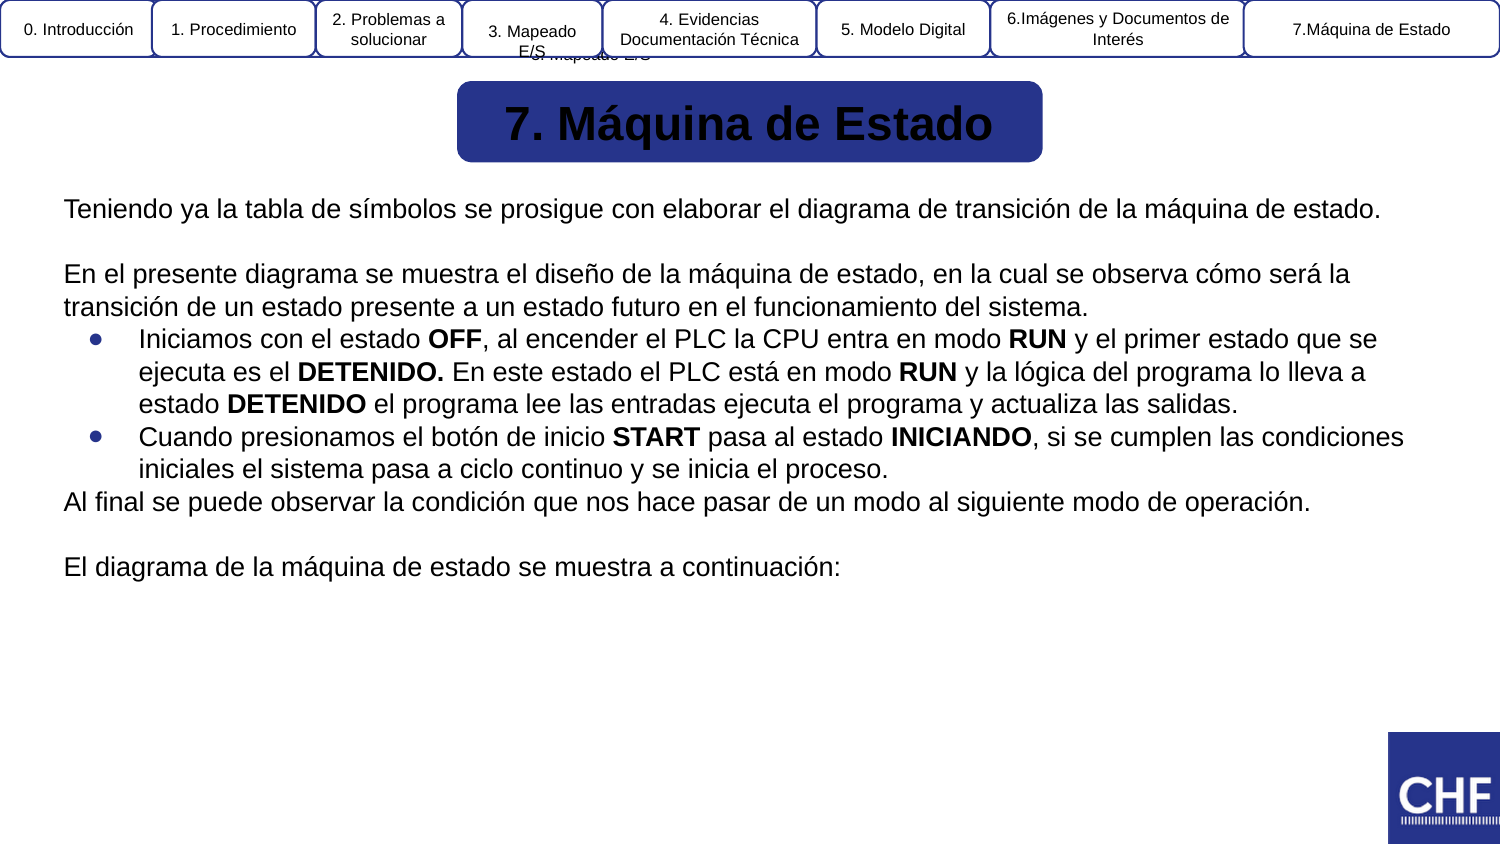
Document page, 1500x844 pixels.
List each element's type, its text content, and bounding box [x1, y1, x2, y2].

text_box Teniendo ya la tabla de símbolos se prosigue con elaborar el diagrama de transición de la máquina de estado. En el presente diagrama se muestra el diseño de la máquina de estado, en la cual se observa cómo será la transición de un estado presente a un estado futuro en el funcionamiento del sistema. Iniciamos con el estado OFF, al encender el PLC la CPU entra en modo RUN y el primer estado que se ejecuta es el DETENIDO. En este estado el PLC está en modo RUN y la lógica del programa lo lleva a estado DETENIDO el programa lee las entradas ejecuta el programa y actualiza las salidas. Cuando presionamos el botón de inicio START pasa al estado INICIANDO, si se cumplen las condiciones iniciales el sistema pasa a ciclo continuo y se inicia el proceso. Al final se puede observar la condición que nos hace pasar de un modo al siguiente modo de operación. El diagrama de la máquina de estado se muestra a continuación: [52, 186, 1440, 546]
text_box 3. Mapeado E/S [462, 0, 602, 57]
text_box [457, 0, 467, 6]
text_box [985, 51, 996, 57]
text_box 1. Procedimiento [151, 0, 316, 57]
text_box 2. Problemas a solucionar [315, 0, 462, 57]
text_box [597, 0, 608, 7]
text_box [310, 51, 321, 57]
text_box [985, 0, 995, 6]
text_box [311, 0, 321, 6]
text_box 0. Introducción [0, 0, 154, 57]
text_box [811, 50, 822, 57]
picture [1388, 732, 1500, 844]
text_box 7. Máquina de Estado [457, 81, 1043, 163]
text_box 7.Máquina de Estado [1243, 0, 1500, 57]
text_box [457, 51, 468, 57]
text_box 5. Modelo Digital [816, 0, 990, 57]
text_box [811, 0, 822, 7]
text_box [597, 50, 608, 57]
text_box 6.Imágenes y Documentos de Interés [990, 0, 1245, 57]
text_box 4. Evidencias Documentación Técnica [602, 0, 816, 57]
